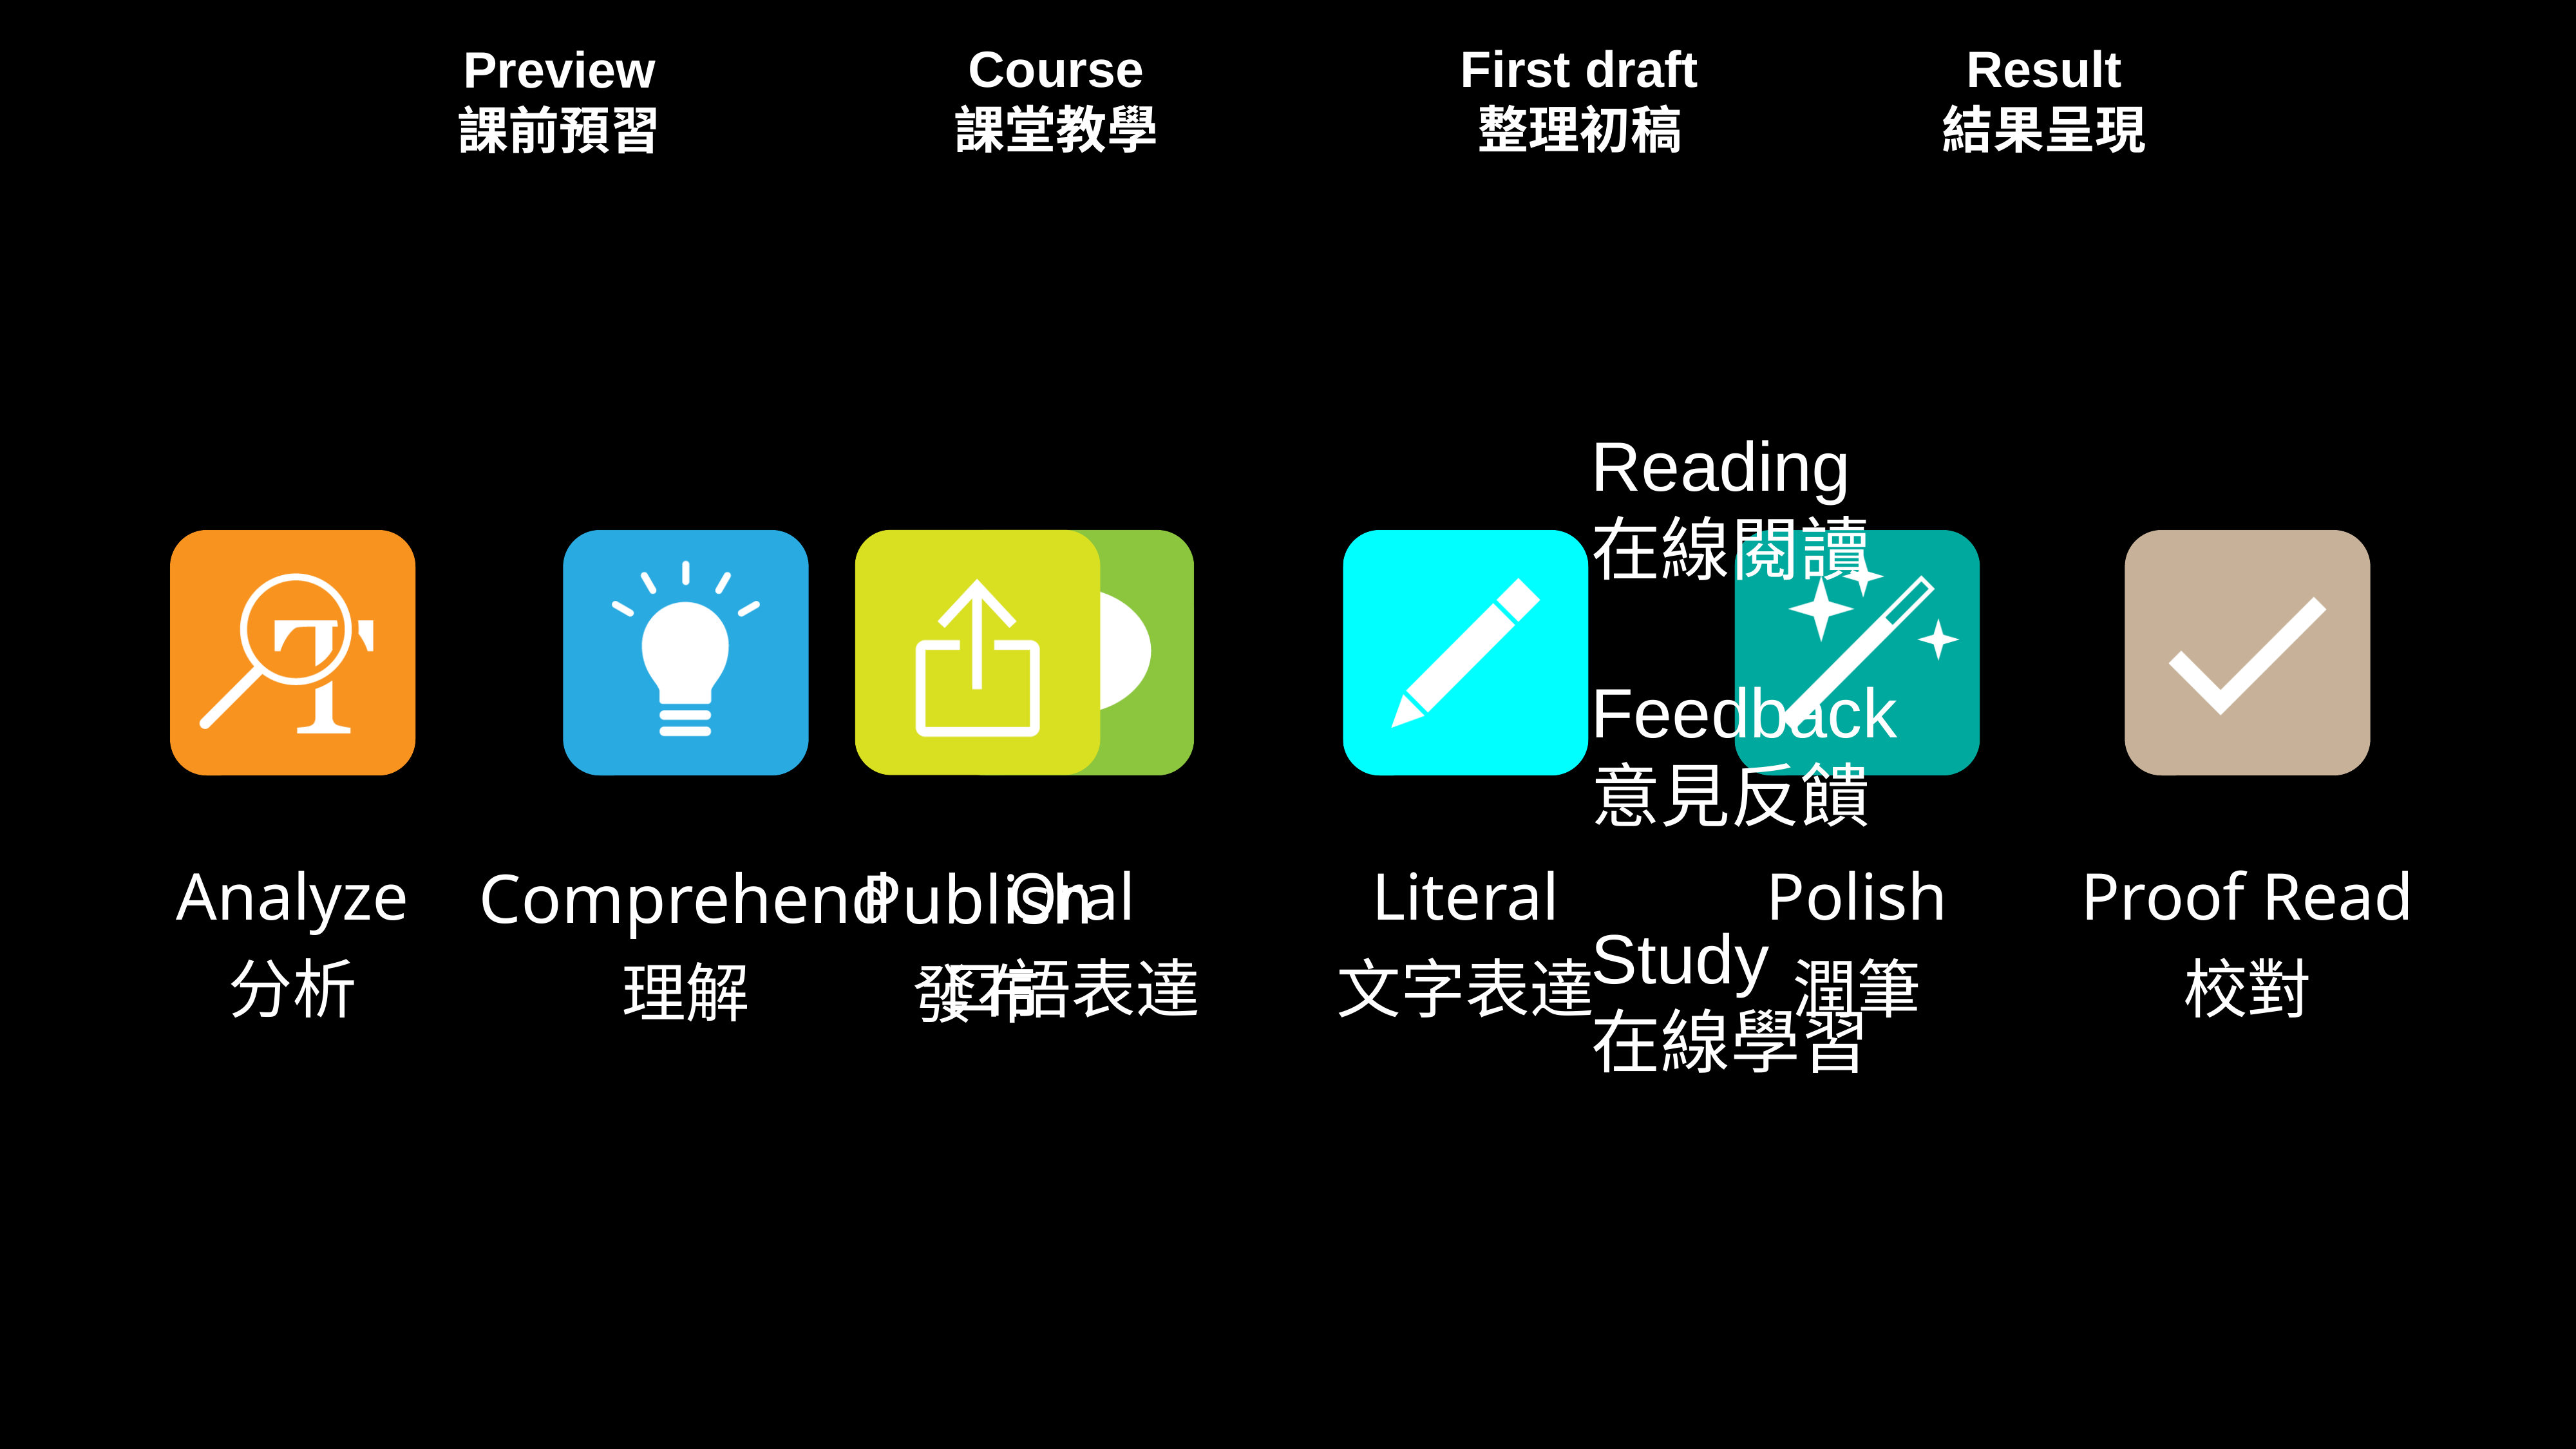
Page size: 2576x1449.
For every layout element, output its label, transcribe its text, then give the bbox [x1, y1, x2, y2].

text_box Preview 課前預習 [439, 7, 681, 189]
text_box Course 課堂教學 [900, 6, 1213, 189]
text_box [462, 529, 909, 1039]
text_box Reading 在線閱讀 Feedback 意見反饋 Study 在線學習 [1586, 336, 2503, 1167]
text_box Result 結果呈現 [1840, 6, 2249, 189]
text_box First draft 整理初稿 [1437, 6, 1723, 189]
text_box Publish 發布 [820, 835, 935, 1041]
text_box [2030, 529, 2465, 1060]
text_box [1721, 529, 1993, 1061]
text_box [935, 529, 1208, 1056]
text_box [156, 529, 429, 1058]
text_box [1291, 529, 1640, 1050]
text_box [909, 529, 935, 775]
